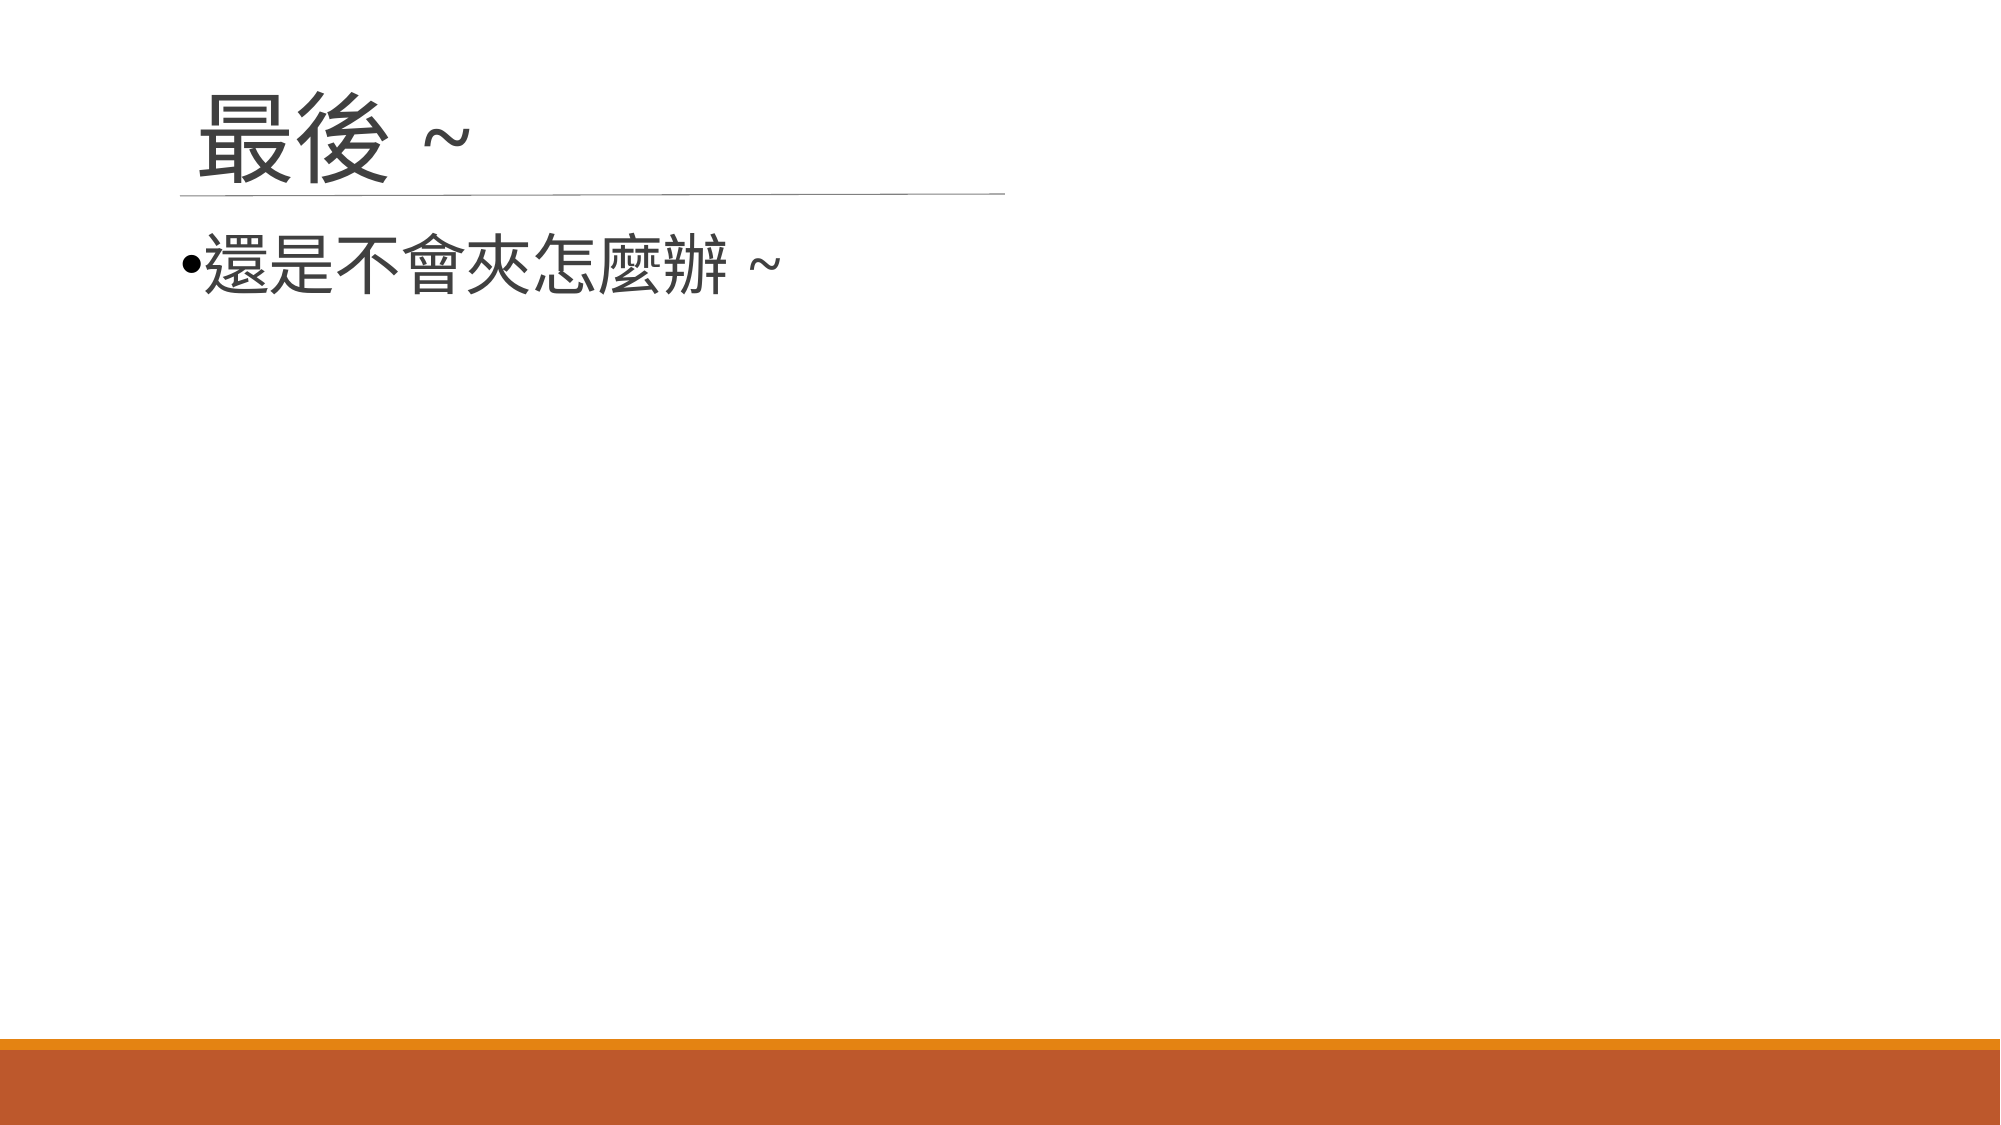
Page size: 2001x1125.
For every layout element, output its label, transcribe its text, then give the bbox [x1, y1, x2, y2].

text_box 還是不會夾怎麼辦~ [179, 227, 1905, 942]
title 最後~ [180, 0, 1830, 204]
